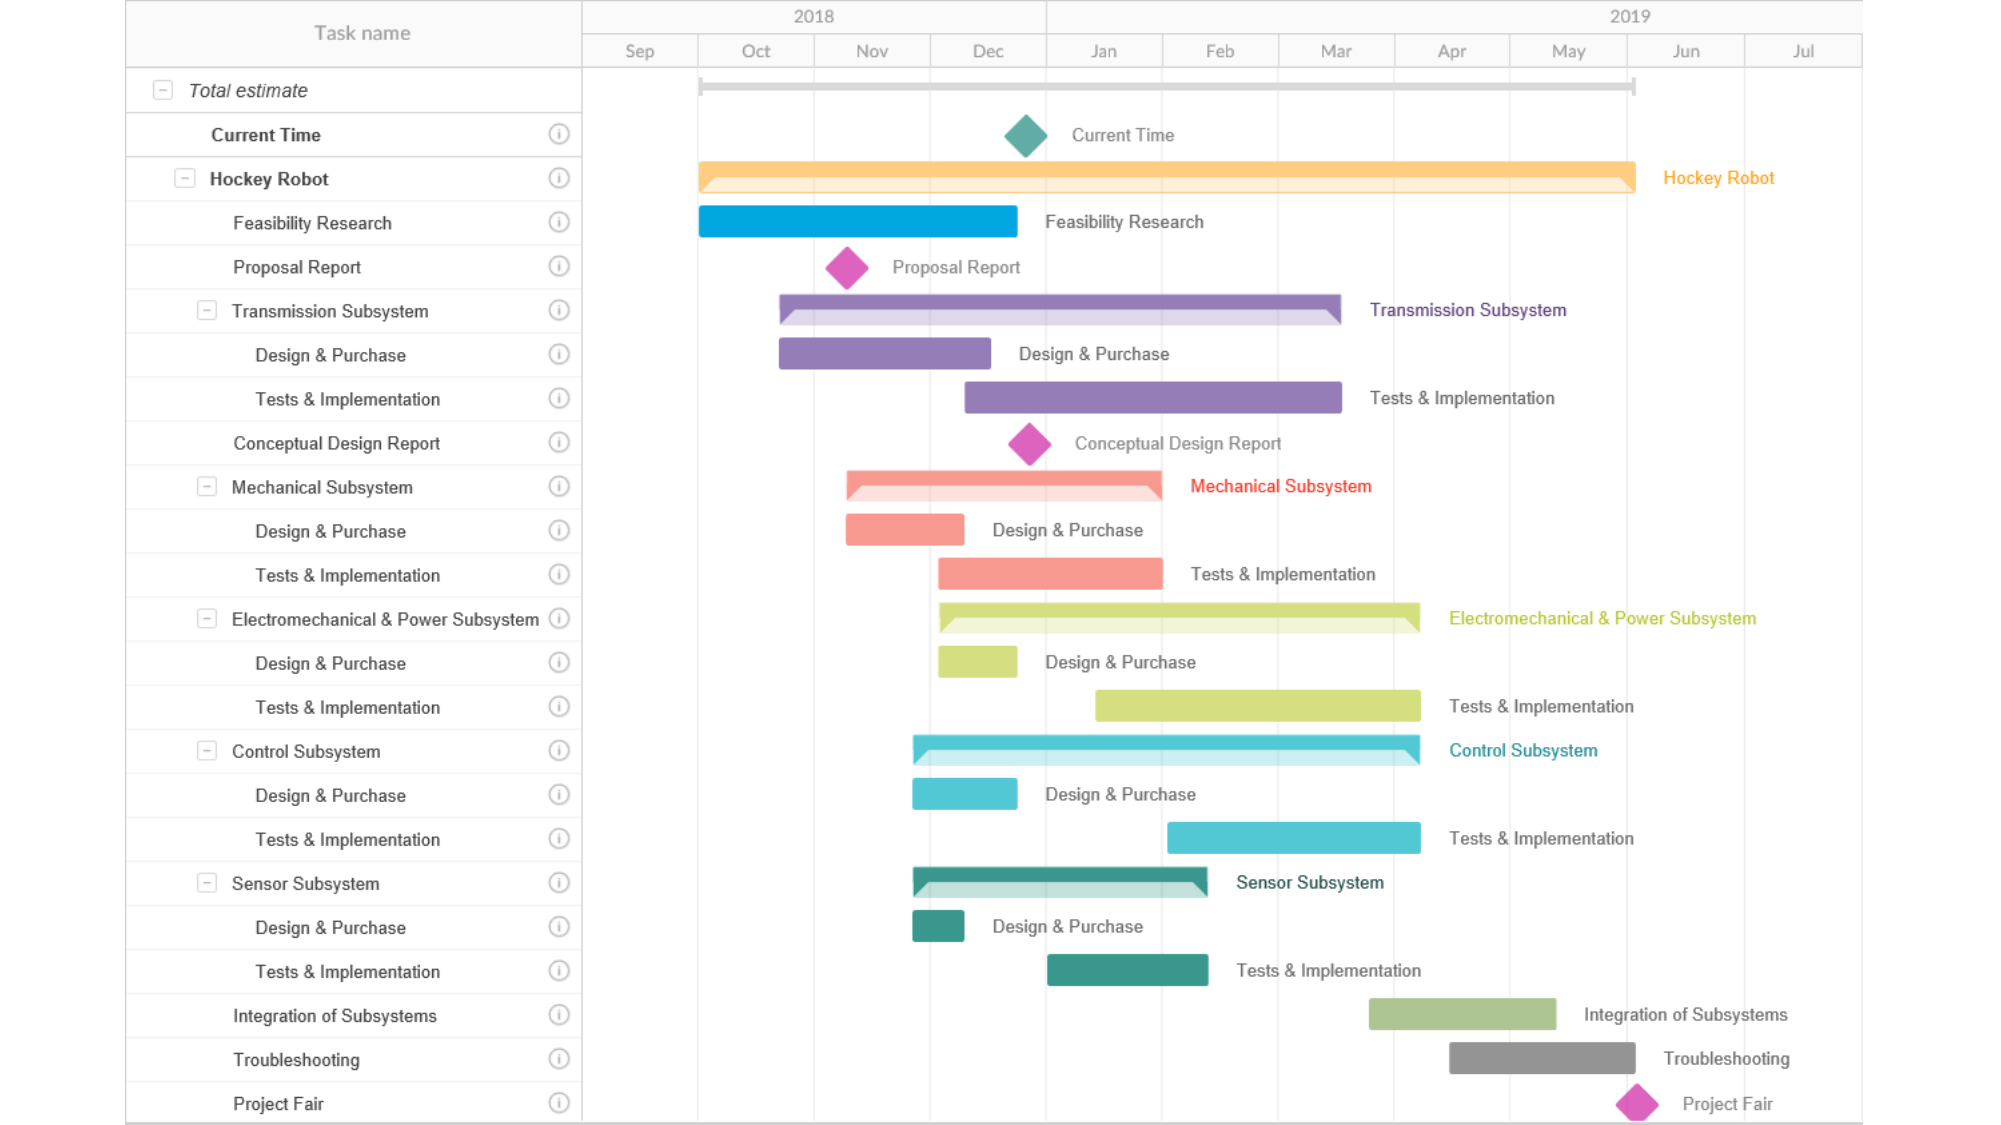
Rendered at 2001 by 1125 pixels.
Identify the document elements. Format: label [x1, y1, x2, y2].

list [125, 0, 1863, 1125]
